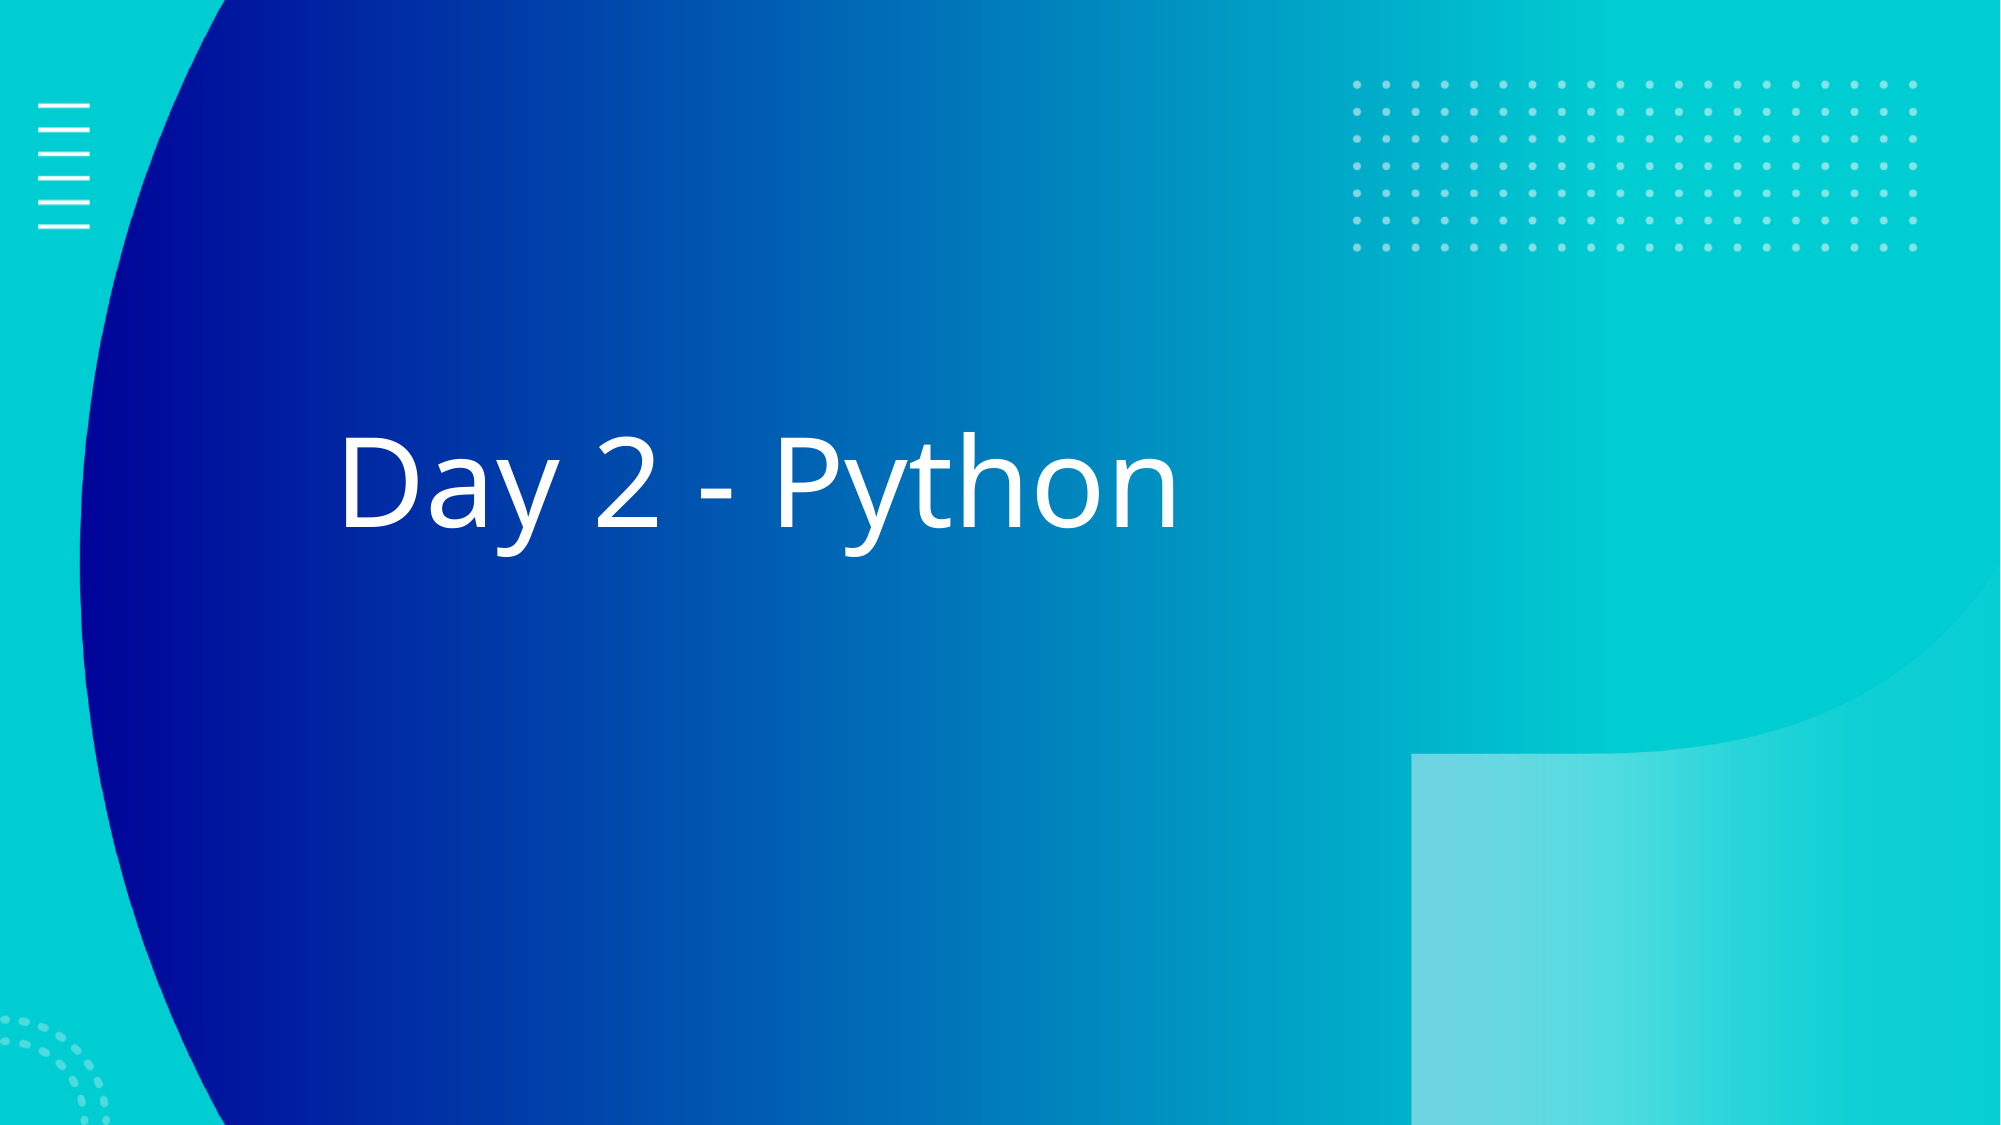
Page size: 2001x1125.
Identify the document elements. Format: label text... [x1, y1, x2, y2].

title Day 2 - Python [319, 437, 1518, 563]
picture [0, 0, 981, 1125]
picture [1294, 0, 2001, 1125]
